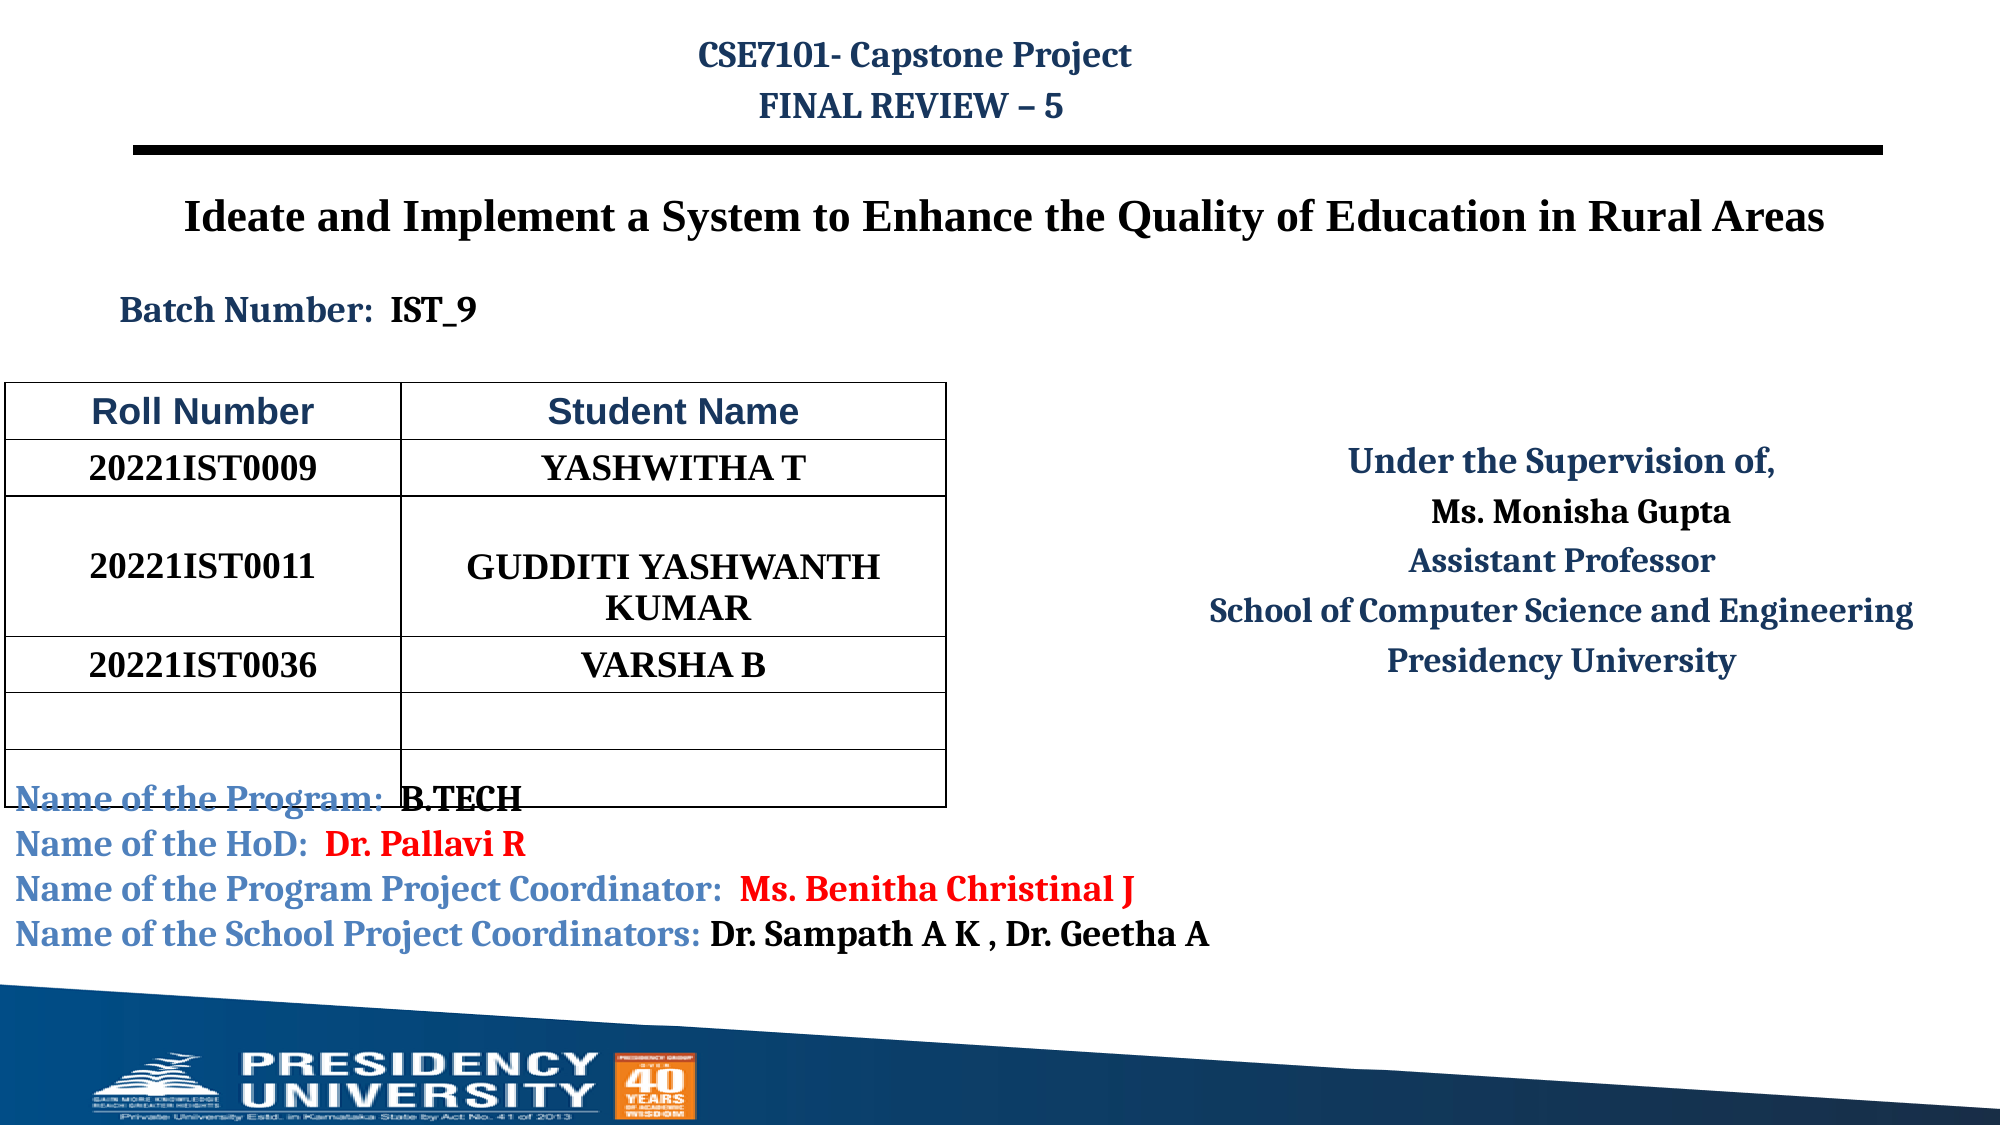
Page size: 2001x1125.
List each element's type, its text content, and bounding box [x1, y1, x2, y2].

table_header Roll Number [6, 383, 400, 439]
table_cell 20221IST0036 [6, 637, 400, 692]
table_cell GUDDITI YASHWANTH KUMAR [402, 497, 945, 636]
table_cell [6, 693, 400, 749]
table_cell [402, 693, 945, 749]
table_cell [402, 750, 945, 766]
table_cell YASHWITHA T [402, 440, 945, 495]
text_box Under the Supervision of, Ms. Monisha Gupta Assistant Professor School of Computer Science and Engineering Presidency University [1109, 428, 2000, 766]
table_cell 20221IST0009 [6, 440, 400, 495]
table_cell VARSHA B [402, 637, 945, 692]
subtitle Batch Number: IST_9 [104, 277, 825, 368]
table_cell 20221IST0011 [6, 497, 400, 636]
title Ideate and Implement a System to Enhance the Quality of Education in Rural Areas [162, 134, 1848, 293]
text_box CSE7101- Capstone Project FINAL REVIEW – 5 [464, 22, 1367, 142]
table_header Student Name [402, 383, 945, 439]
text_box Name of the Program: B.TECH Name of the HoD: Dr. Pallavi R Name of the Program Project Coordinator: Ms. Benitha Christinal J Name of the School Project Coordinators: Dr. Sampath A K , Dr. Geetha A [0, 766, 2000, 1023]
picture [0, 1023, 2000, 1125]
table_cell [6, 750, 400, 766]
